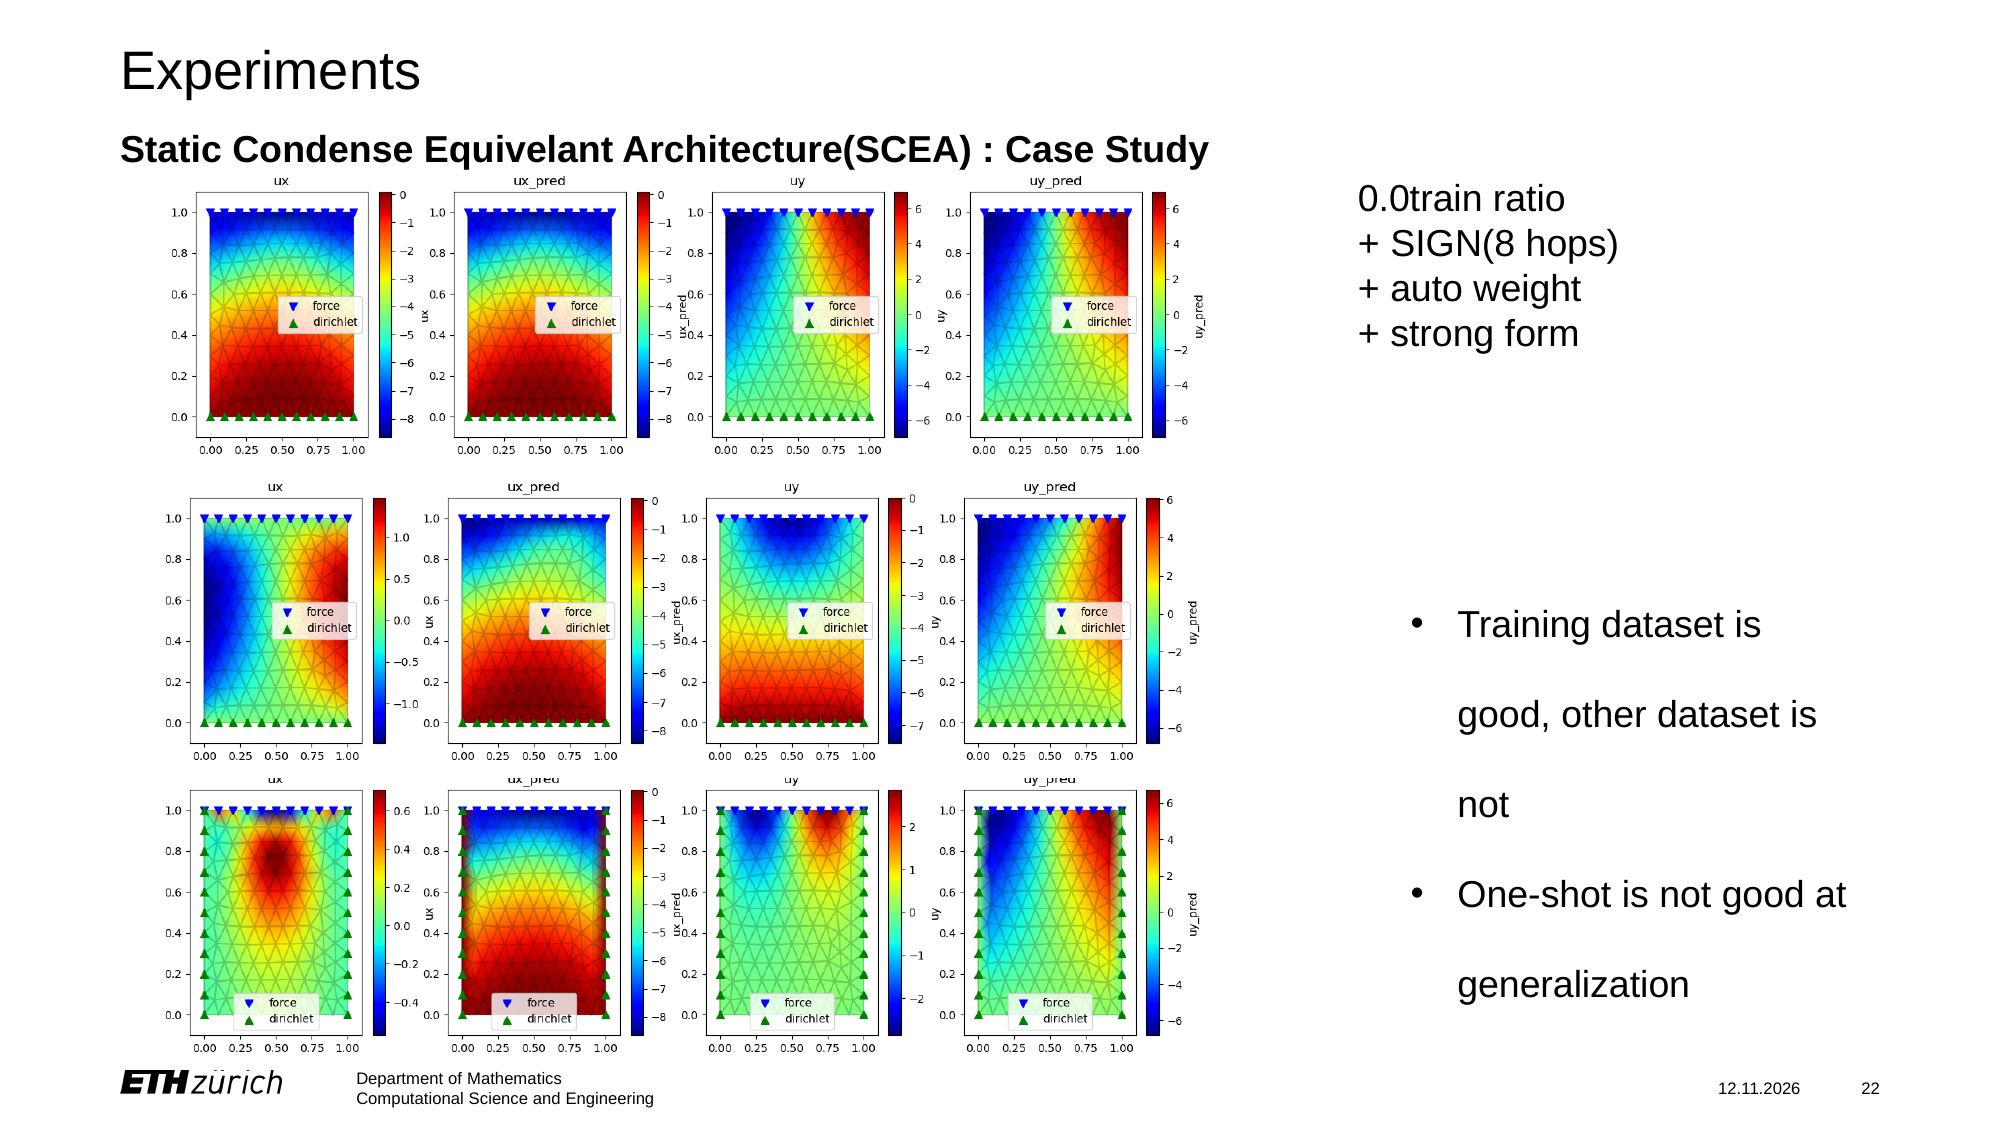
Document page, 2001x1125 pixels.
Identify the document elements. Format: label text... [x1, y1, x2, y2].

title Experiments [120, 42, 1751, 114]
text_box Training dataset is good, other dataset is not One-shot is not good at generalization [1395, 547, 1880, 1013]
slide_number 22 [1827, 1069, 1880, 1106]
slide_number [1718, 1069, 1819, 1106]
footer Department of Mathematics Computational Science and Engineering [356, 1070, 1243, 1106]
picture [30, 153, 1312, 1094]
list Static Condense Equivelant Architecture(SCEA) : Case Study [120, 124, 1291, 153]
text_box 0.0train ratio + SIGN(8 hops) + auto weight + strong form [1343, 166, 1769, 362]
